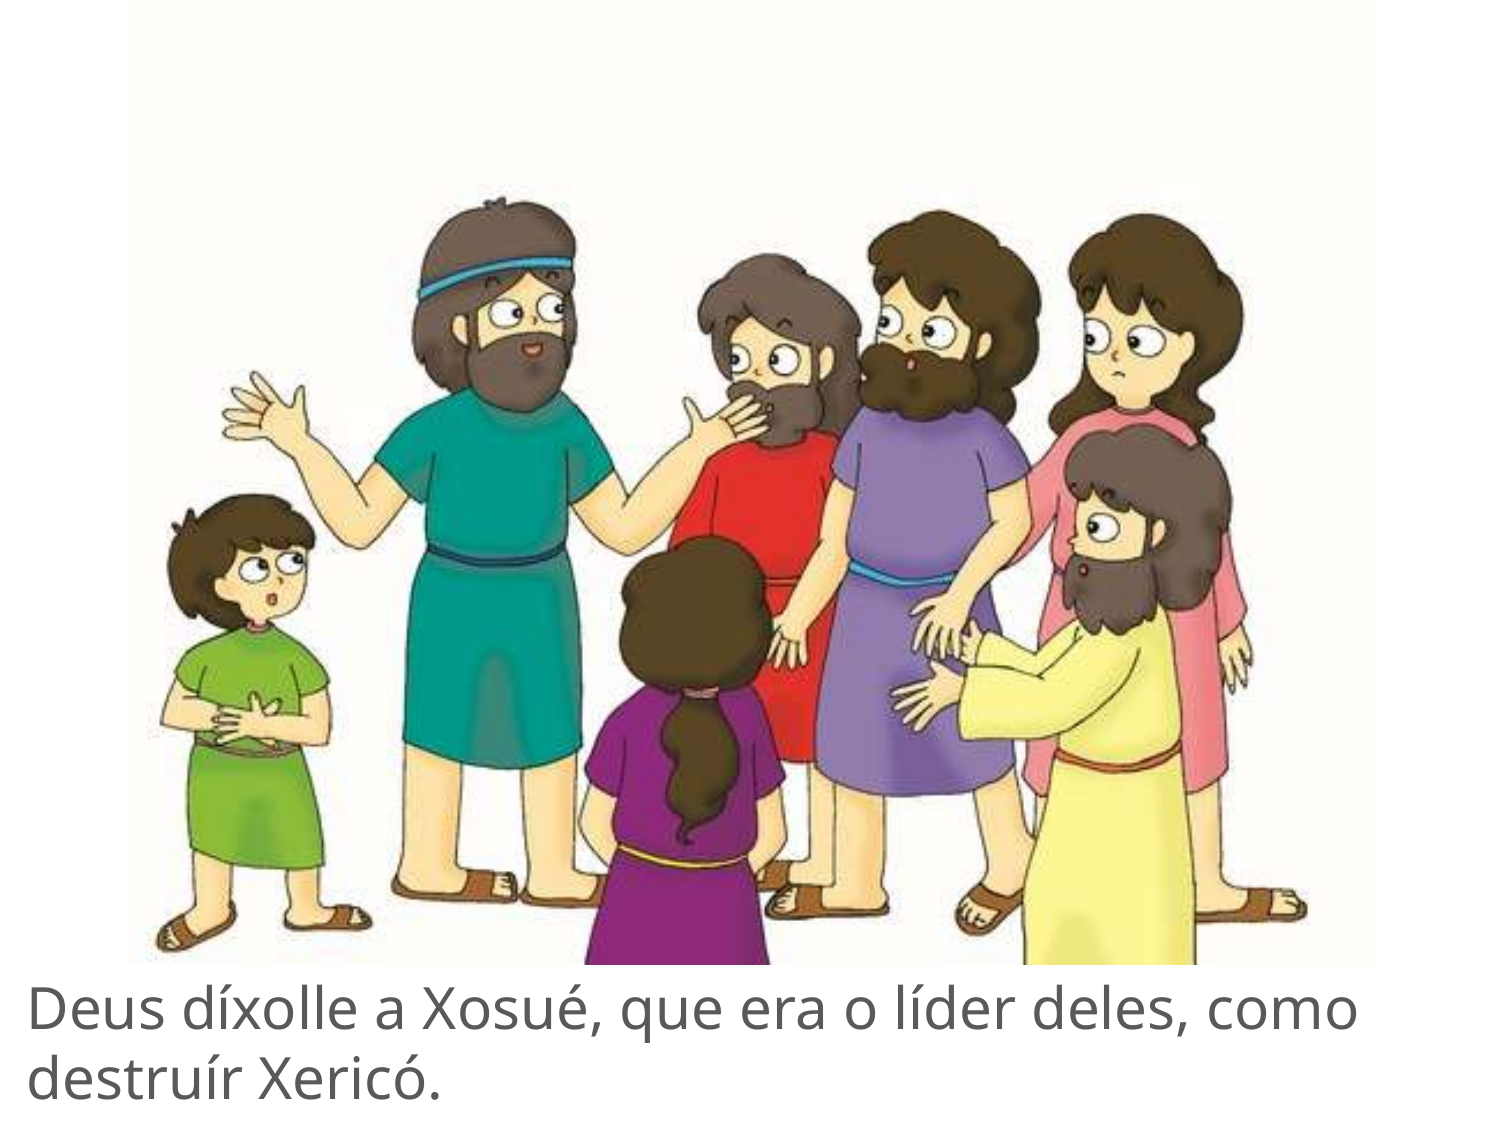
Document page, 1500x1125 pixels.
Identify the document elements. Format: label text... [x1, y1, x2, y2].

text_box Deus díxolle a Xosué, que era o líder deles, como destruír Xericó. [11, 964, 1483, 1119]
picture [128, 0, 1377, 965]
